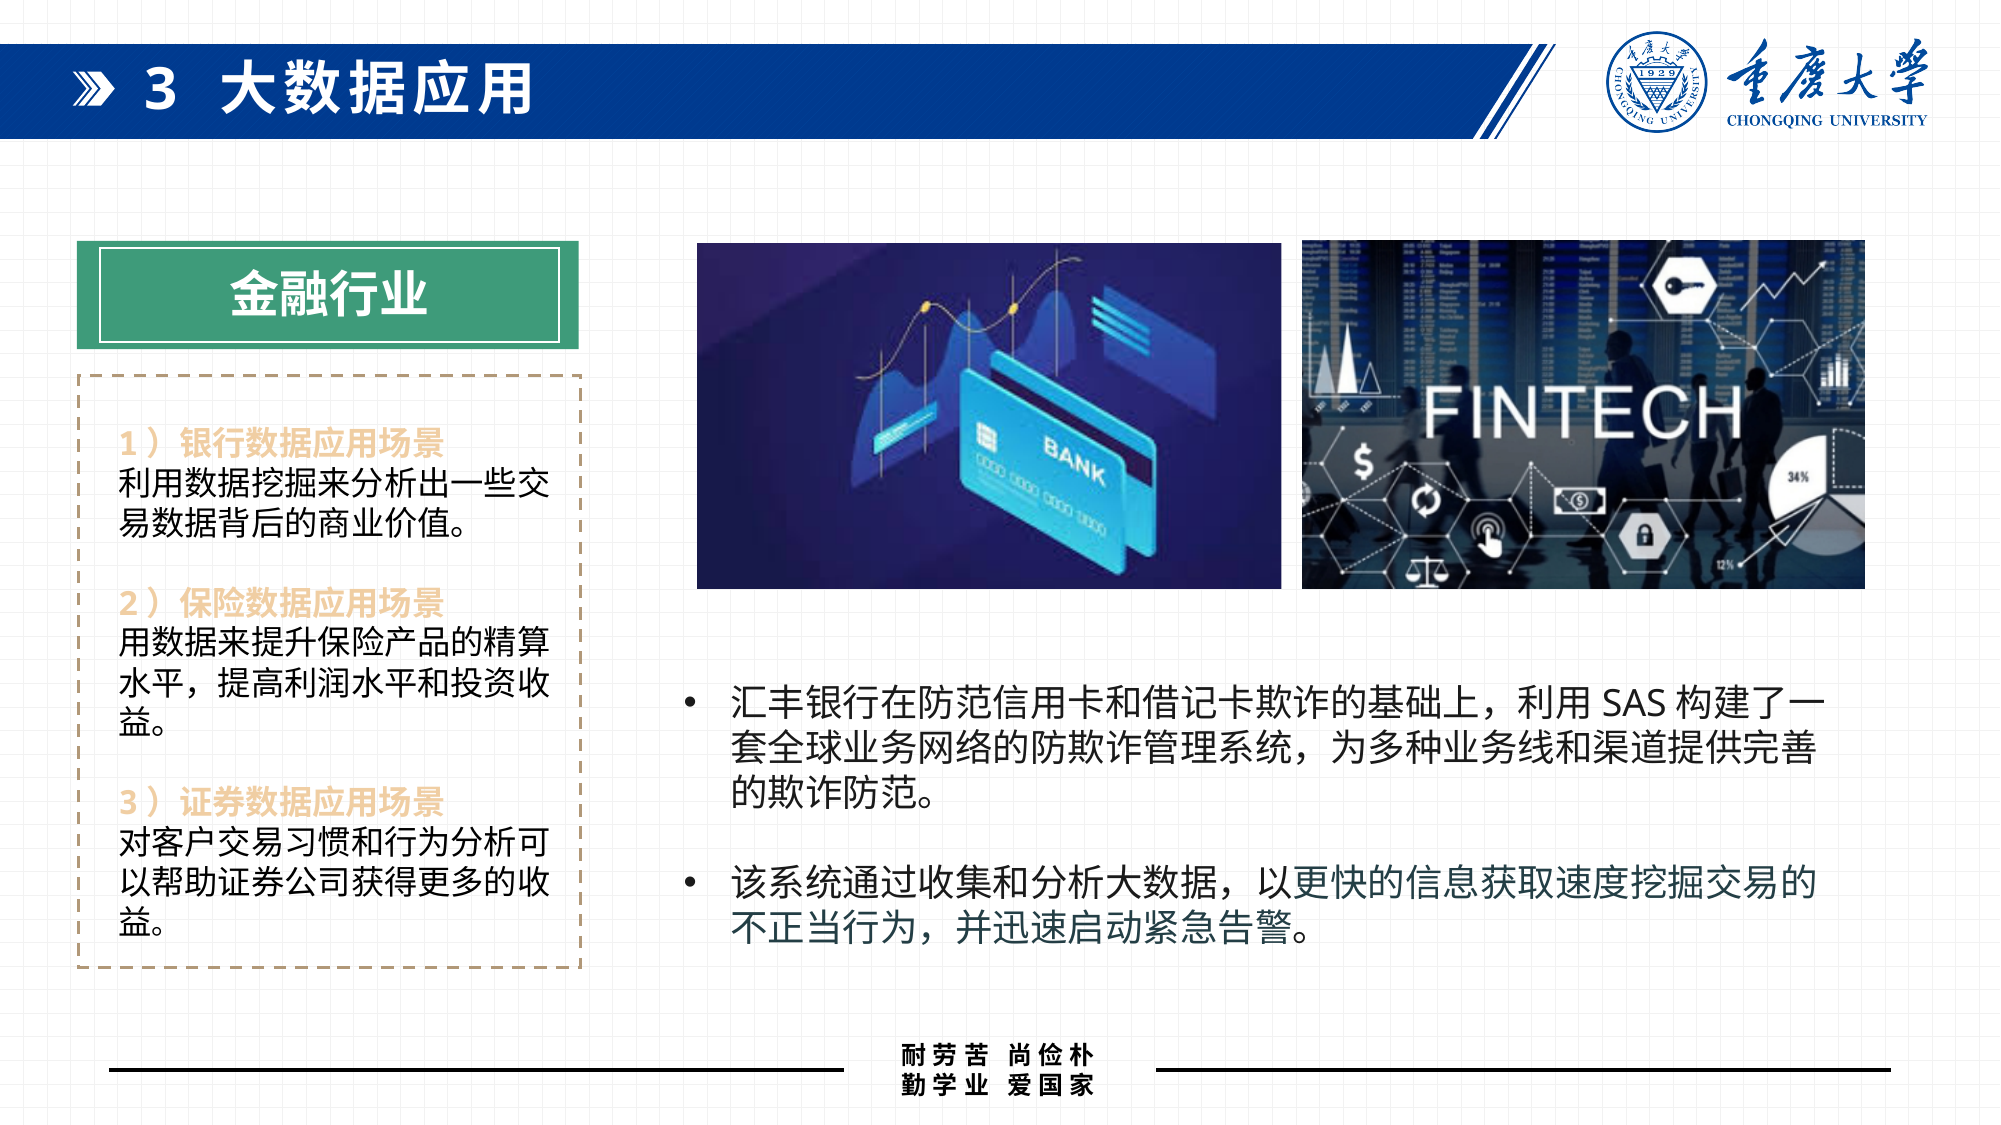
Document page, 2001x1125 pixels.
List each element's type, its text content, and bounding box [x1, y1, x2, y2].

text_box 1）银行数据应用场景 利用数据挖掘来分析出一些交易数据背后的商业价值。 2）保险数据应用场景 用数据来提升保险产品的精算水平，提高利润水平和投资收益。 3）证券数据应用场景 对客户交易习惯和行为分析可以帮助证券公司获得更多的收益。 [103, 414, 570, 949]
picture [696, 243, 1282, 589]
text_box 汇丰银行在防范信用卡和借记卡欺诈的基础上，利用SAS构建了一套全球业务网络的防欺诈管理系统，为多种业务线和渠道提供完善的欺诈防范。 该系统通过收集和分析大数据，以更快的信息获取速度挖掘交易的不正当行为，并迅速启动紧急告警。 [668, 671, 1847, 957]
picture [1302, 240, 1865, 589]
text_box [76, 240, 579, 350]
list 3 大数据应用 [108, 51, 1356, 136]
picture [1606, 31, 1928, 133]
text_box [78, 374, 582, 969]
